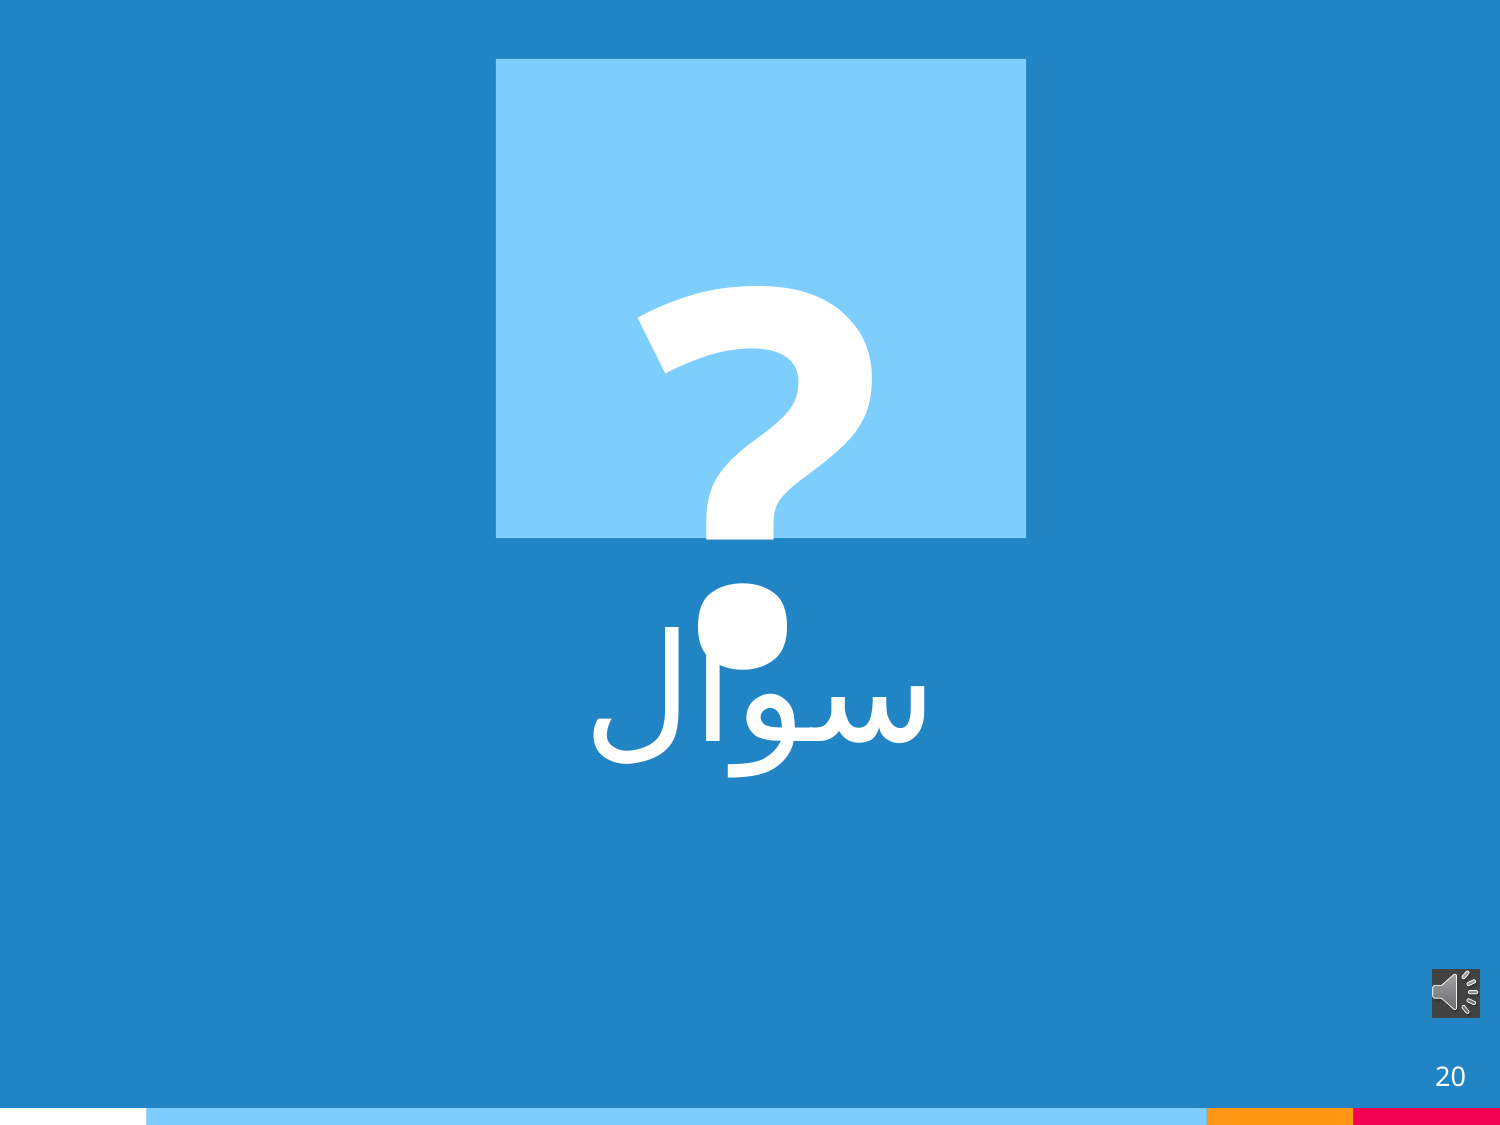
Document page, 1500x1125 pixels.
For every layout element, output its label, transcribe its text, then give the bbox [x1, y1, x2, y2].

picture [1430, 968, 1482, 1019]
slide_number 20 [1391, 1043, 1482, 1113]
text_box ? [495, 58, 1027, 539]
title سوال [285, 582, 1237, 787]
